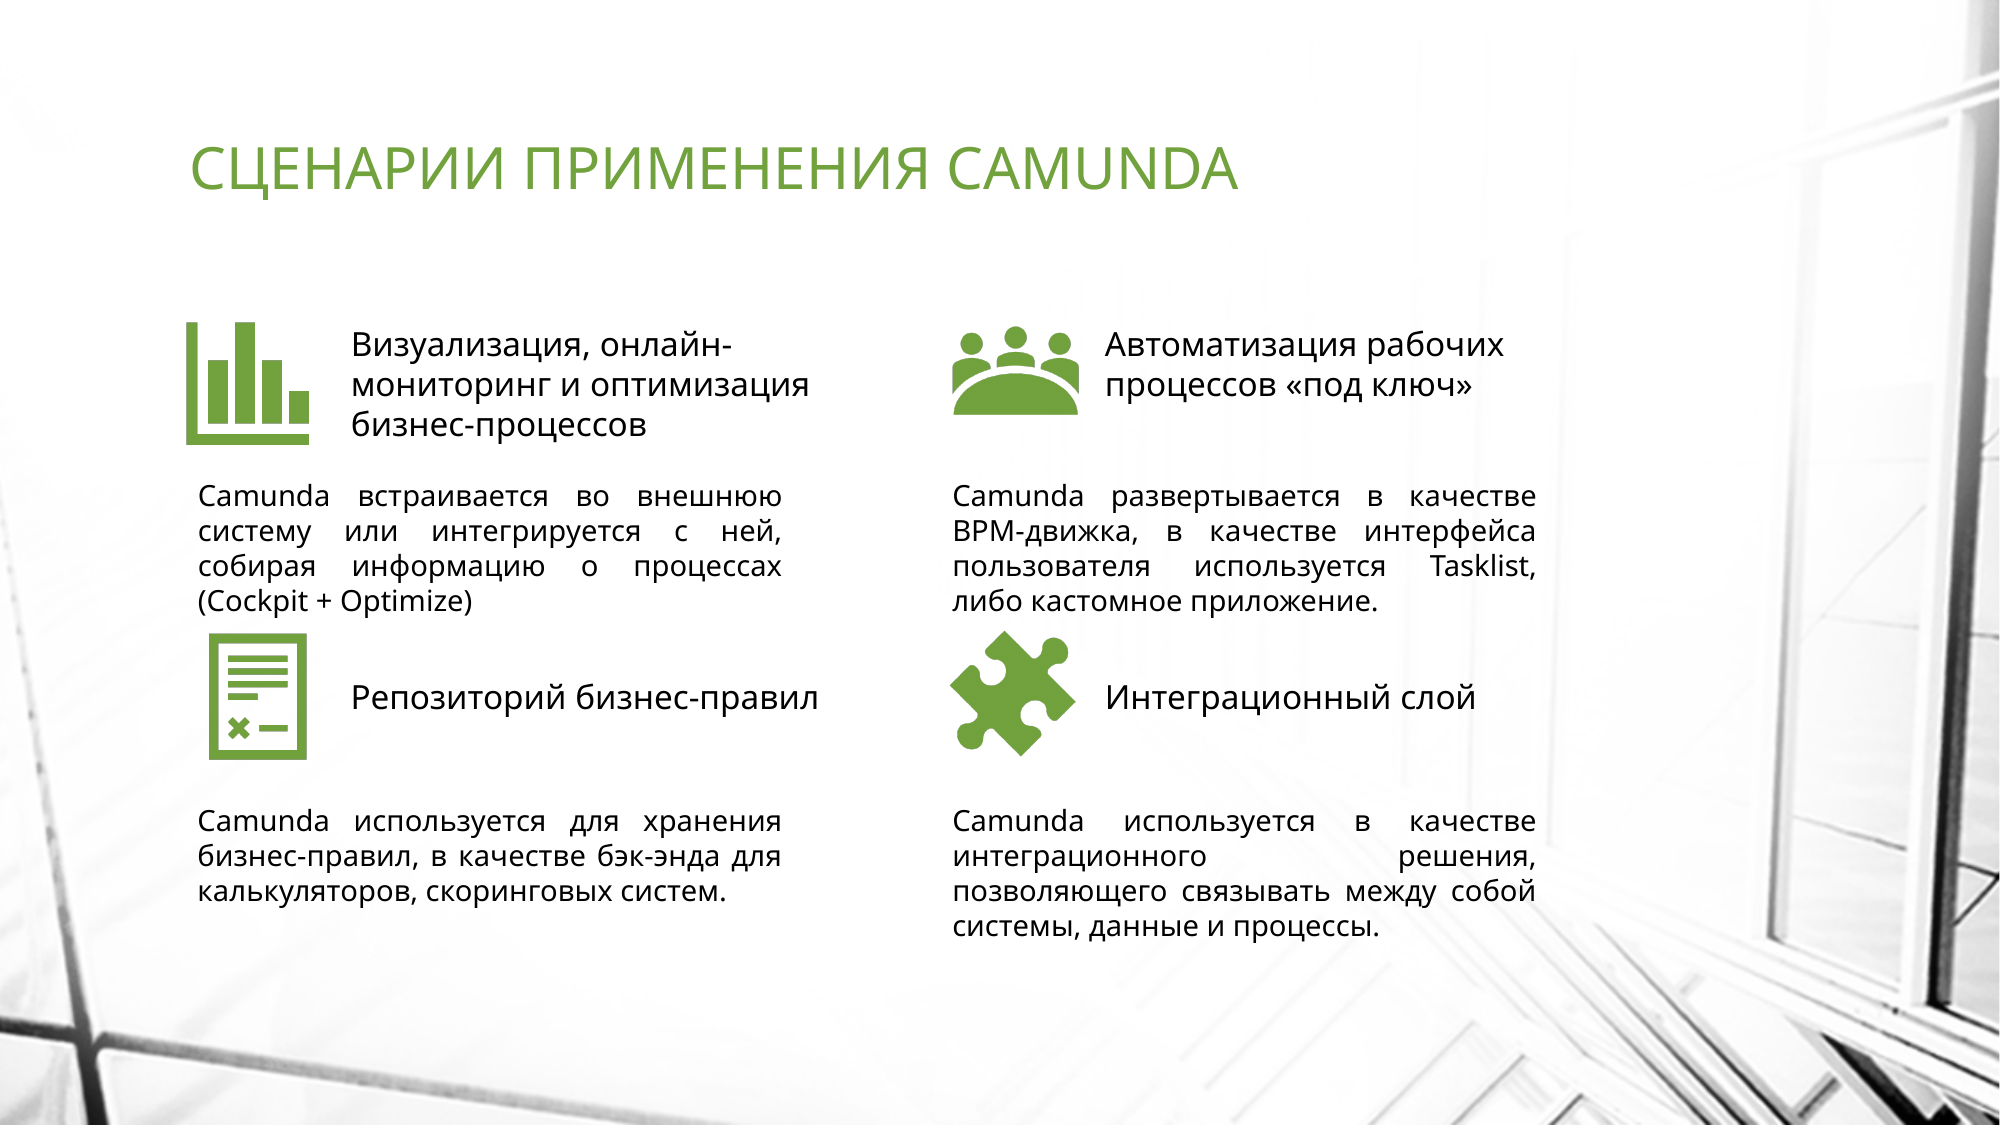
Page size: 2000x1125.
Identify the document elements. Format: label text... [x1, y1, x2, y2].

picture [0, 0, 2000, 1125]
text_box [182, 668, 869, 917]
title СЦЕНАРИИ ПРИМЕНЕНИЯ CAMUNDA [174, 113, 1638, 209]
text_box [937, 315, 1623, 627]
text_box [937, 668, 1623, 953]
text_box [161, 297, 869, 627]
